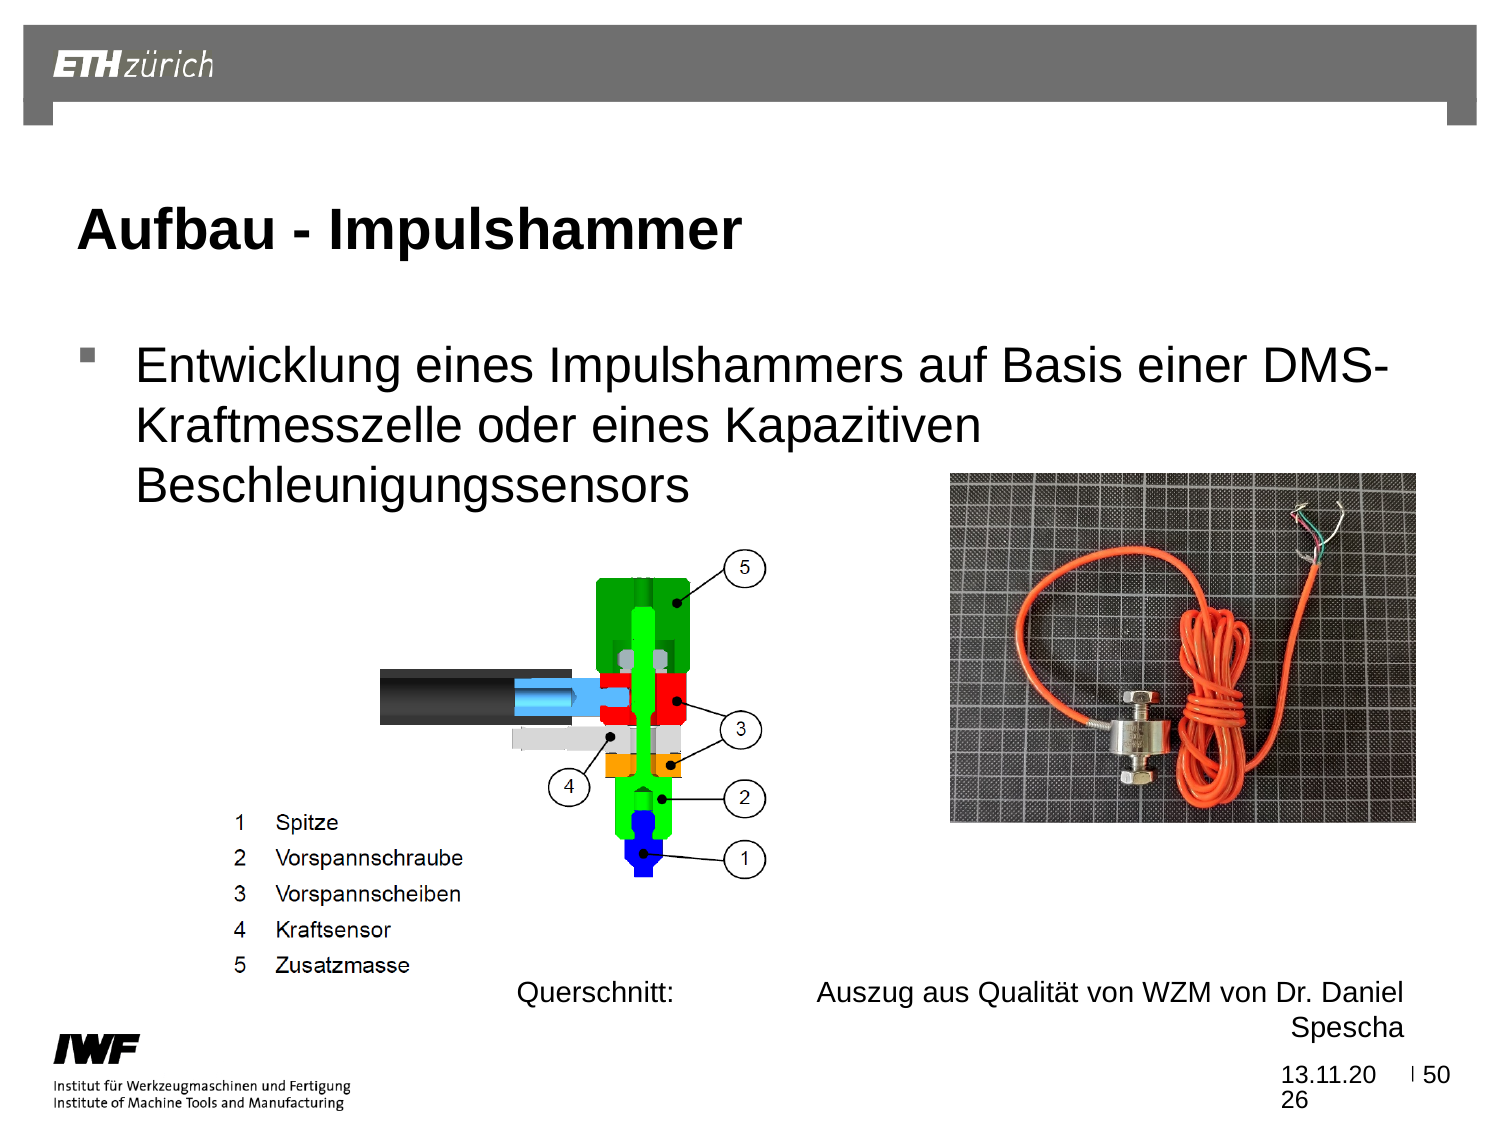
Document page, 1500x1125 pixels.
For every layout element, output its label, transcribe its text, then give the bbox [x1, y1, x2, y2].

text_box Querschnitt: Auszug aus Qualität von WZM von Dr. Daniel Spescha [464, 965, 1420, 1051]
picture [53, 1034, 352, 1111]
list Entwicklung eines Impulshammers auf Basis einer DMS-Kraftmesszelle oder eines Kapazitiven Beschleunigungssensors [53, 332, 1447, 1023]
title Aufbau - Impulshammer [53, 101, 1447, 262]
picture [213, 523, 791, 1002]
slide_number 50 [1415, 1034, 1459, 1112]
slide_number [1280, 1051, 1382, 1112]
picture [949, 473, 1416, 823]
